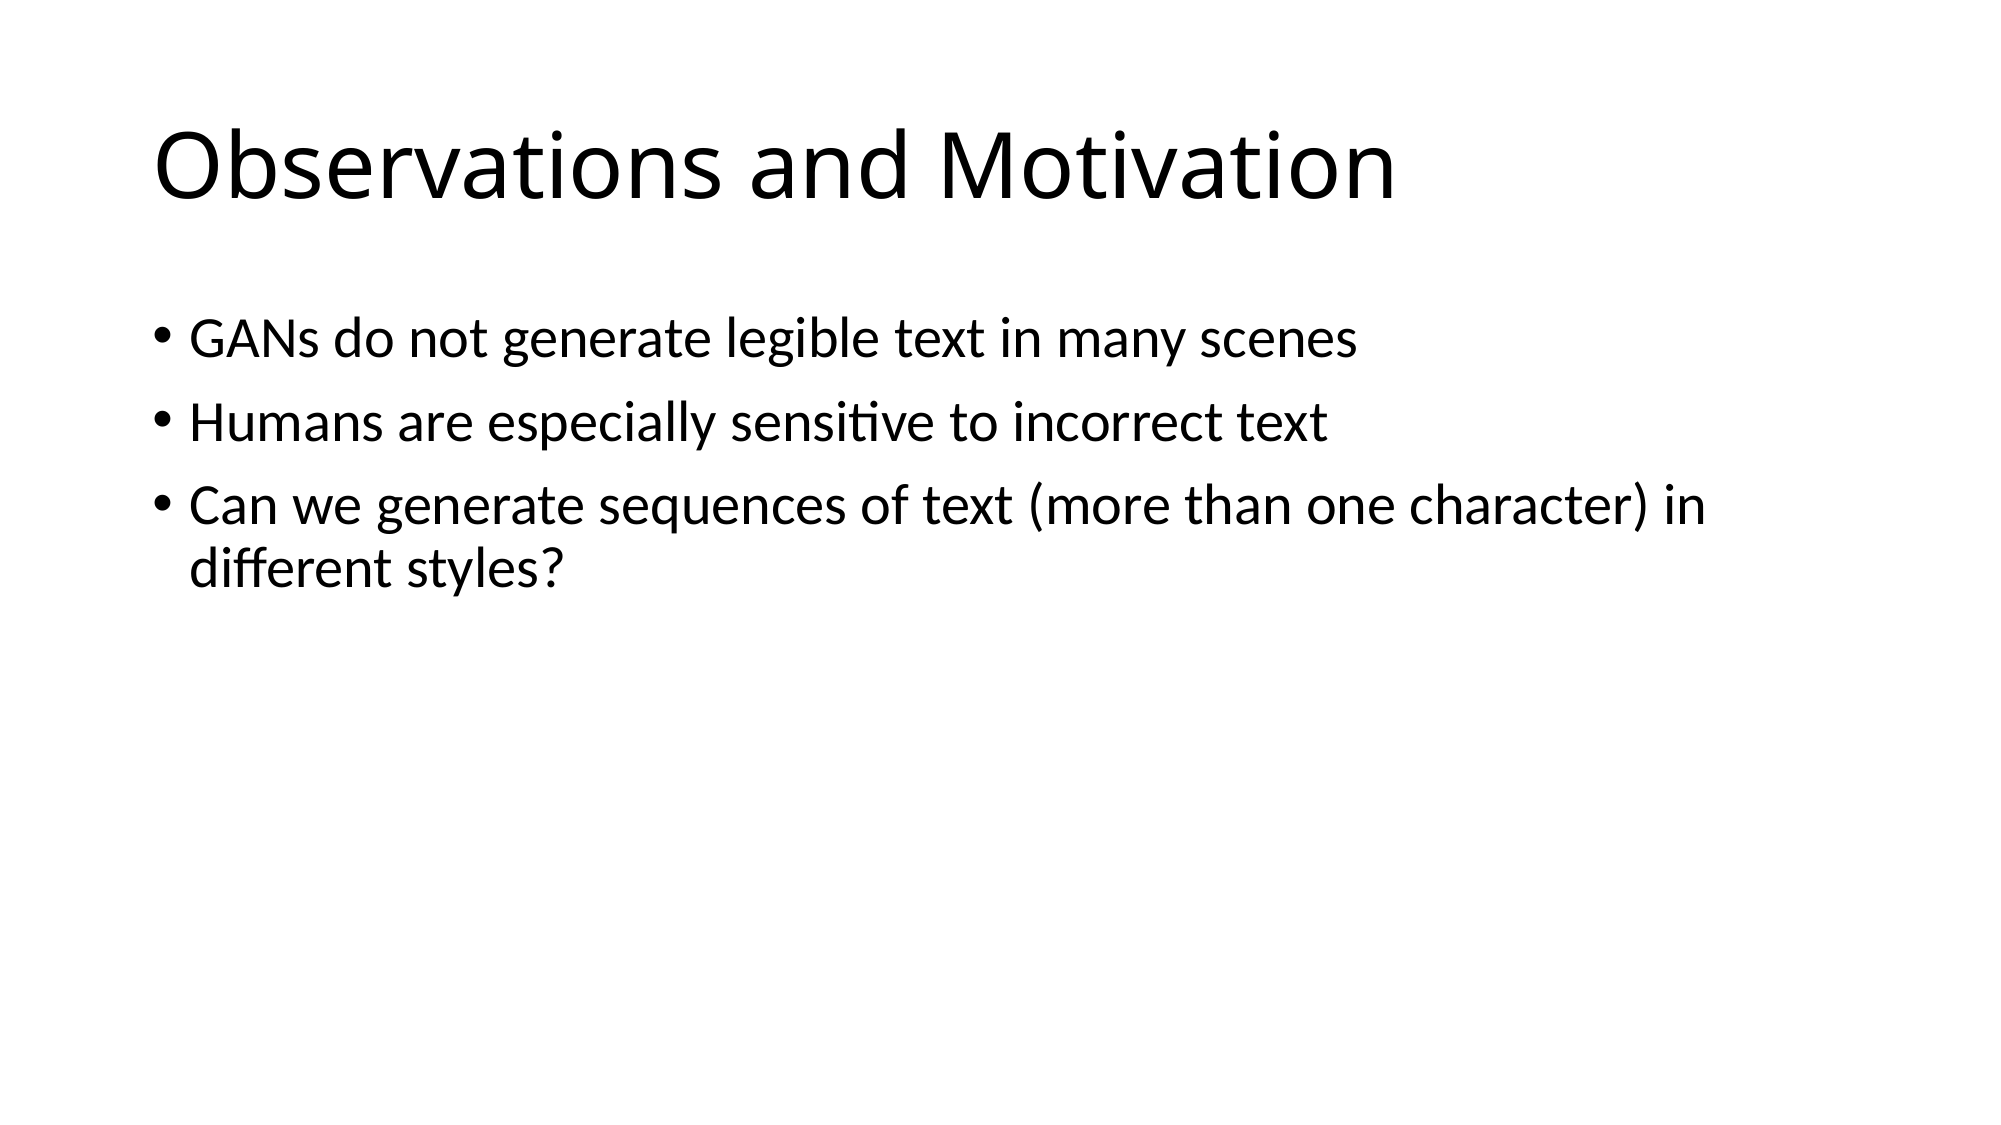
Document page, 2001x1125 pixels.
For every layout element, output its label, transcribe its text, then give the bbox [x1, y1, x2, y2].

list GANs do not generate legible text in many scenes Humans are especially sensitive to incorrect text Can we generate sequences of text (more than one character) in different styles? [137, 299, 1863, 1014]
title Observations and Motivation [137, 59, 1863, 278]
